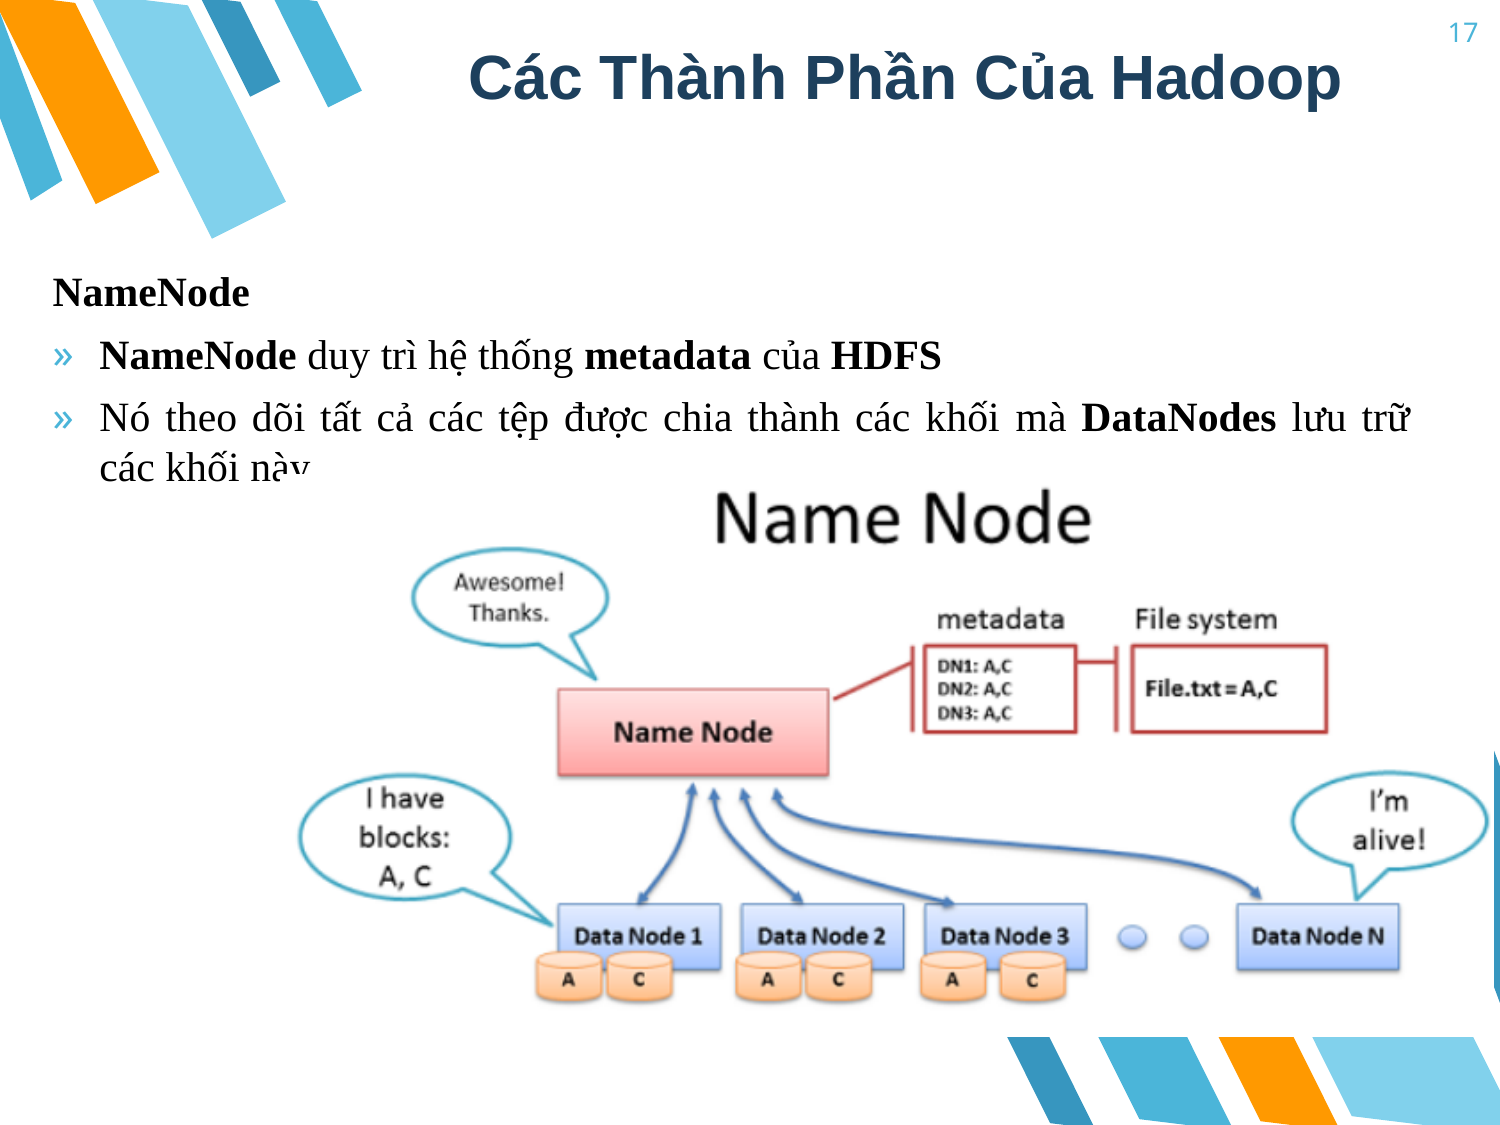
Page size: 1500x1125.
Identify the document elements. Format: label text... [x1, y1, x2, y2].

list NameNode NameNode duy trì hệ thống metadata của HDFS Nó theo dõi tất cả các tệp được chia thành các khối mà DataNodes lưu trữ các khối này. [37, 249, 1425, 875]
title Các Thành Phần Của Hadoop [362, 0, 1450, 149]
slide_number 17 [1403, 0, 1494, 87]
picture [280, 474, 1494, 1038]
